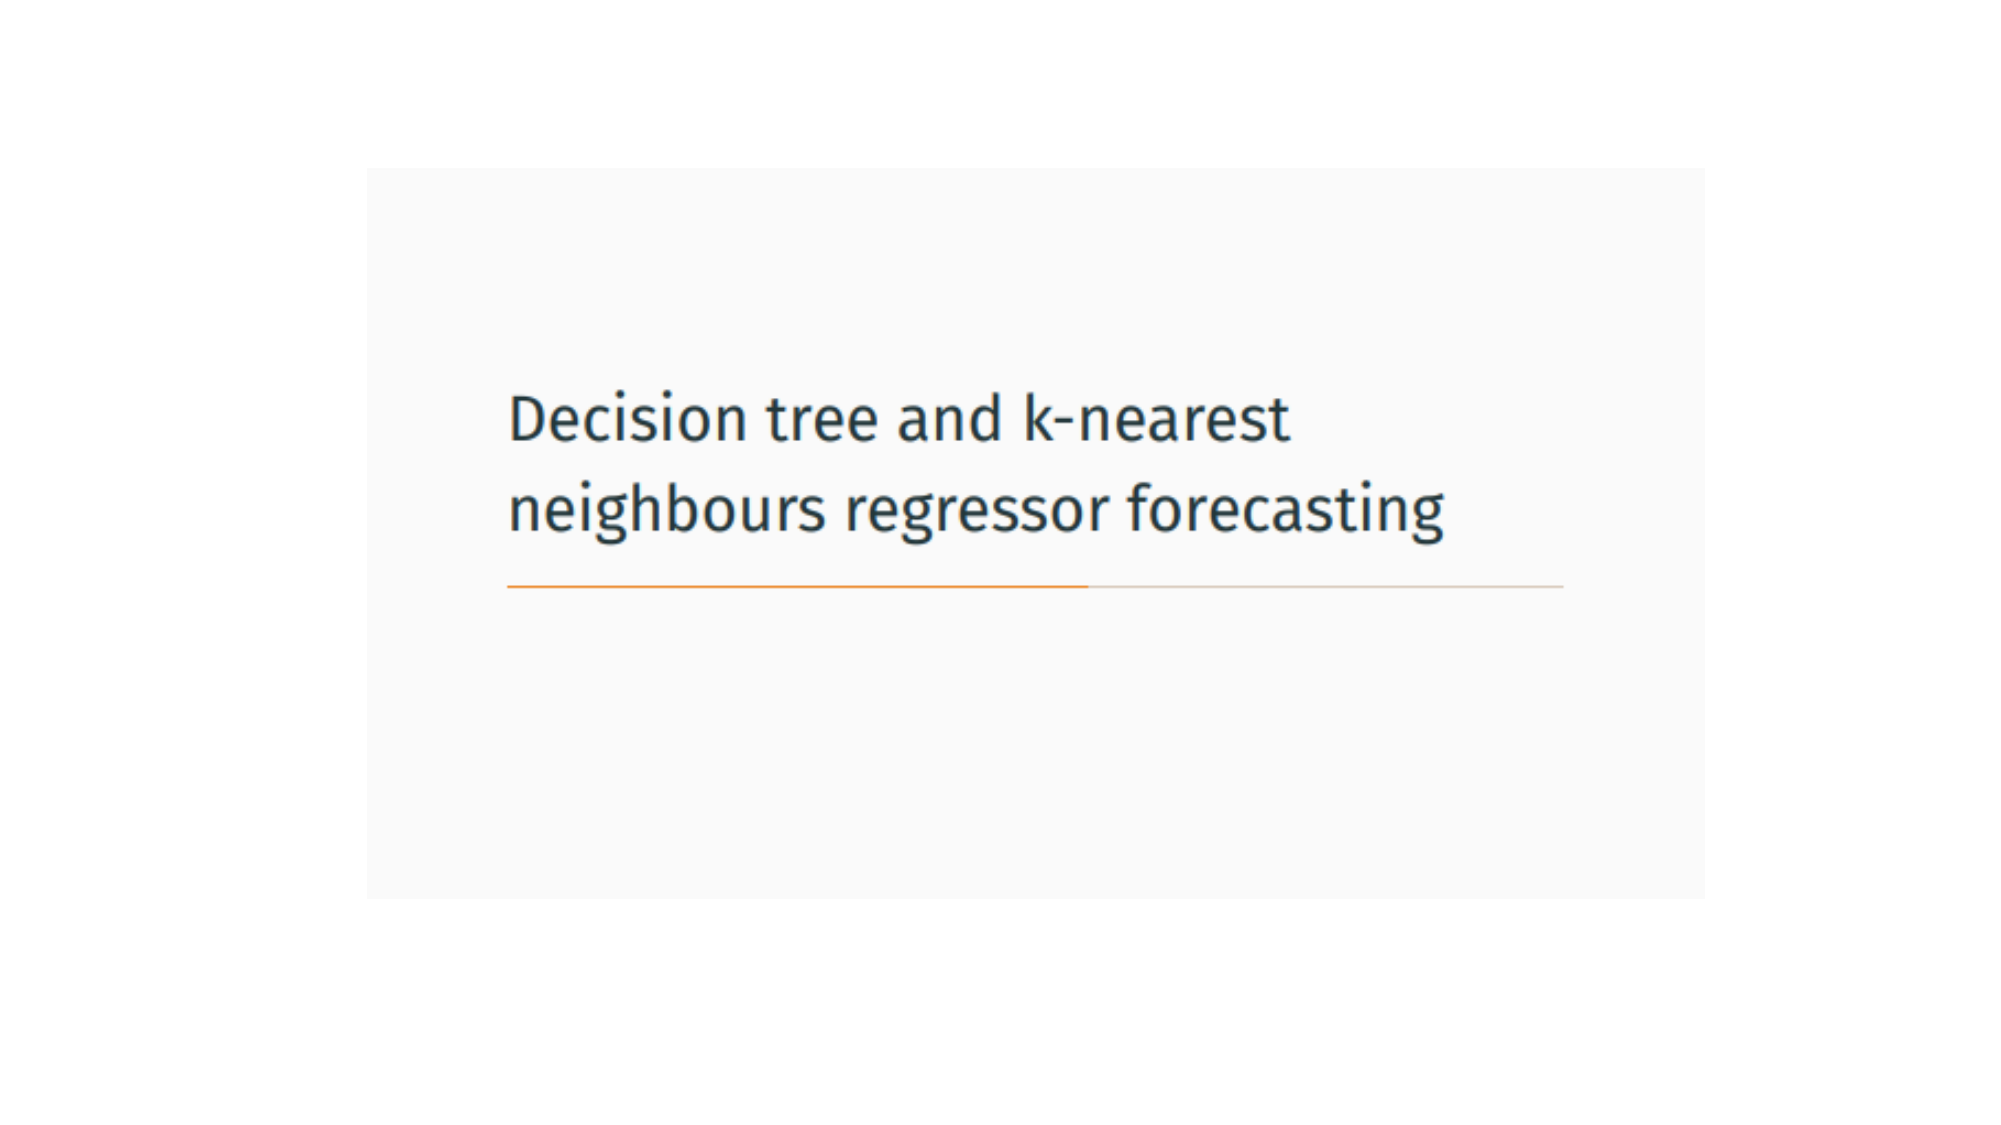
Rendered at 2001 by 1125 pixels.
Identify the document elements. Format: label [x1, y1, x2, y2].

picture [367, 168, 1705, 899]
